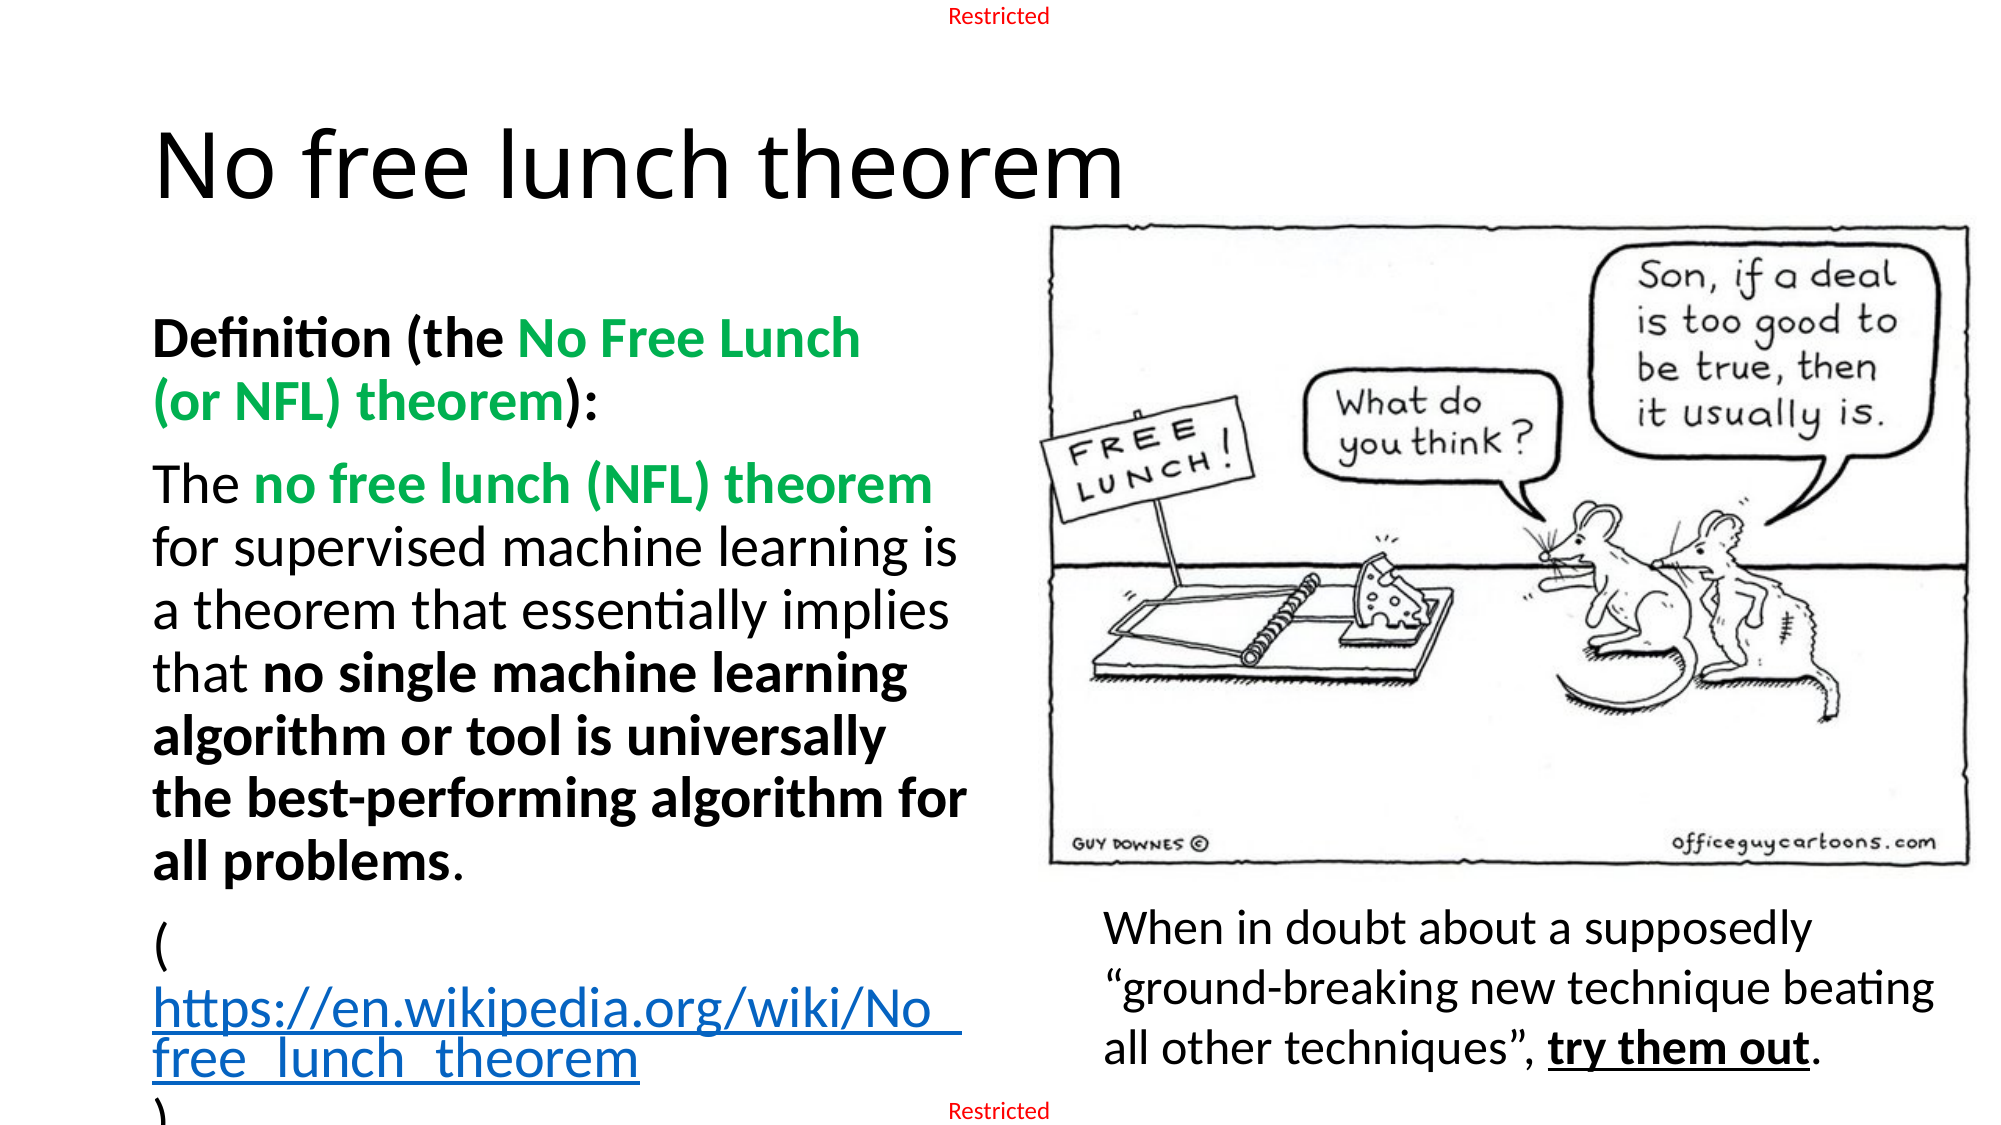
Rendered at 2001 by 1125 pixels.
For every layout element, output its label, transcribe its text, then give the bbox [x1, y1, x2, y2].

picture [1038, 215, 1980, 882]
title No free lunch theorem [137, 59, 1863, 278]
text_box When in doubt about a supposedly “ground-breaking new technique beating all other techniques”, try them out. [1088, 887, 1990, 1082]
list Definition (the No Free Lunch (or NFL) theorem): The no free lunch (NFL) theorem for supervised machine learning is a theorem that essentially implies that no single machine learning algorithm or tool is universally the best-performing algorithm for all problems. (https://en.wikipedia.org/wiki/No_free_lunch_theorem). [137, 299, 988, 1125]
